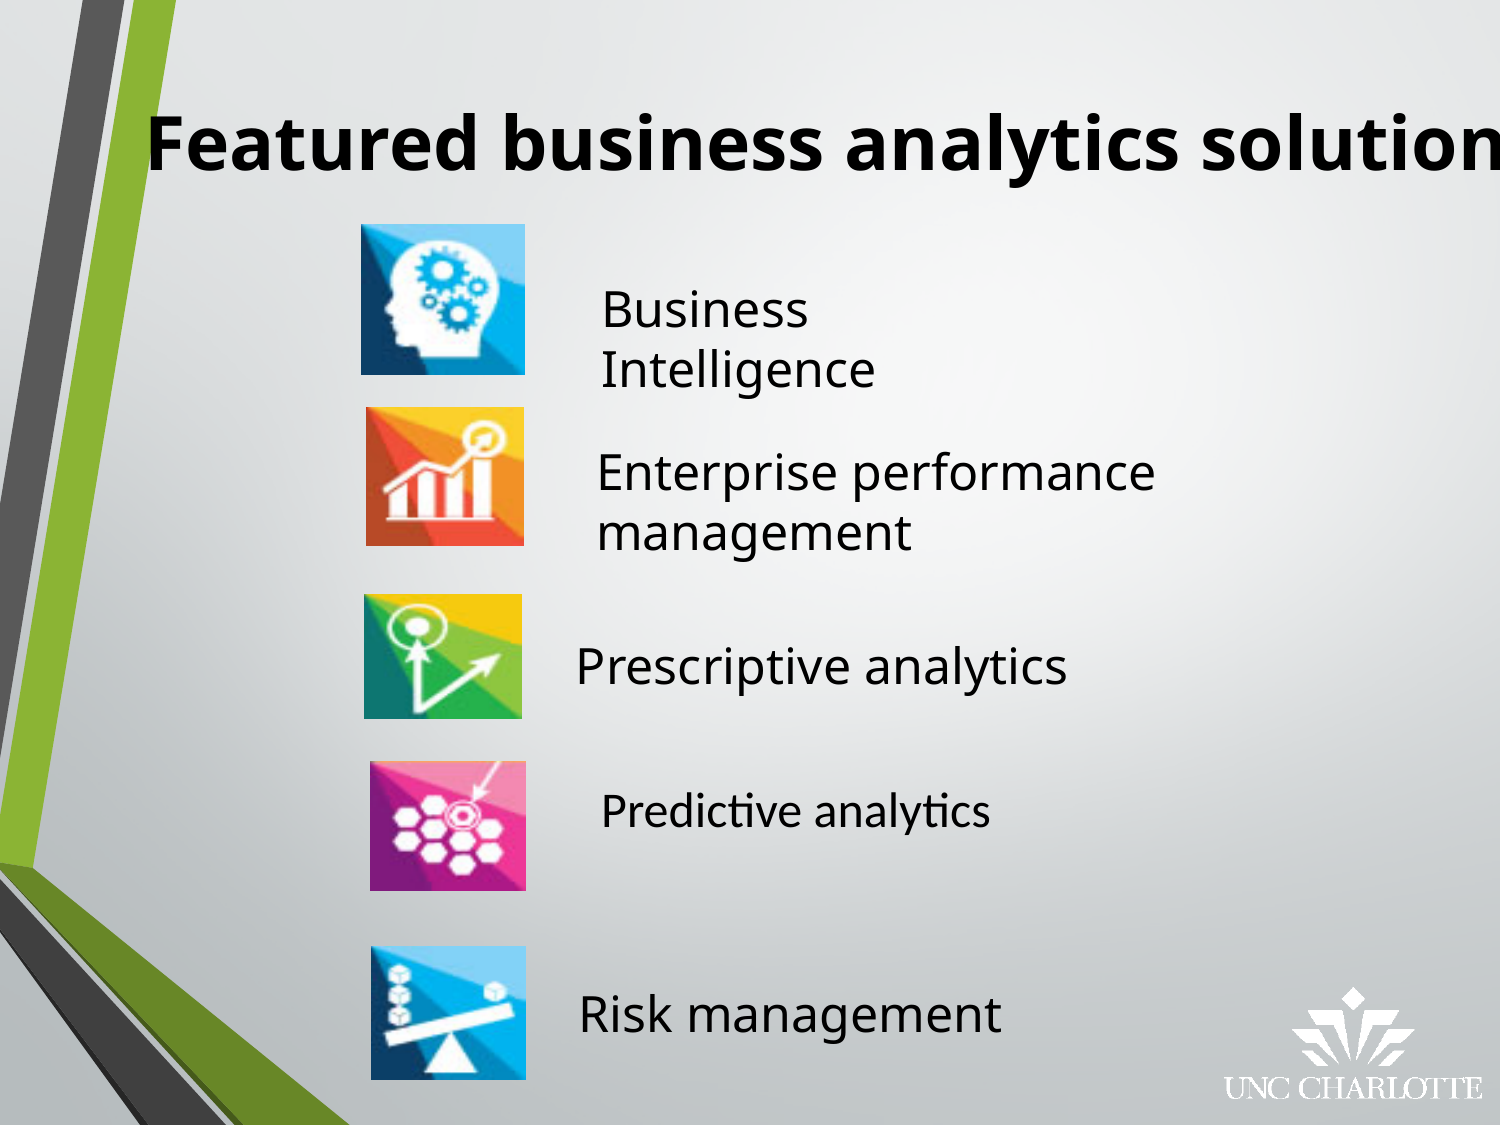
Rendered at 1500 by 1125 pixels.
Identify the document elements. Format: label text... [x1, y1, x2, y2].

picture [361, 224, 525, 375]
text_box Predictive analytics [586, 799, 1238, 845]
text_box Enterprise performance management [487, 433, 1425, 569]
text_box Risk management [563, 975, 1018, 1050]
picture [366, 407, 525, 547]
picture [370, 946, 526, 1080]
text_box Prescriptive analytics [561, 627, 1084, 702]
picture [370, 760, 526, 891]
text_box Business Intelligence [586, 270, 1050, 405]
picture [363, 593, 522, 720]
text_box Featured business analytics solutions [129, 74, 1500, 194]
picture [1224, 987, 1482, 1099]
